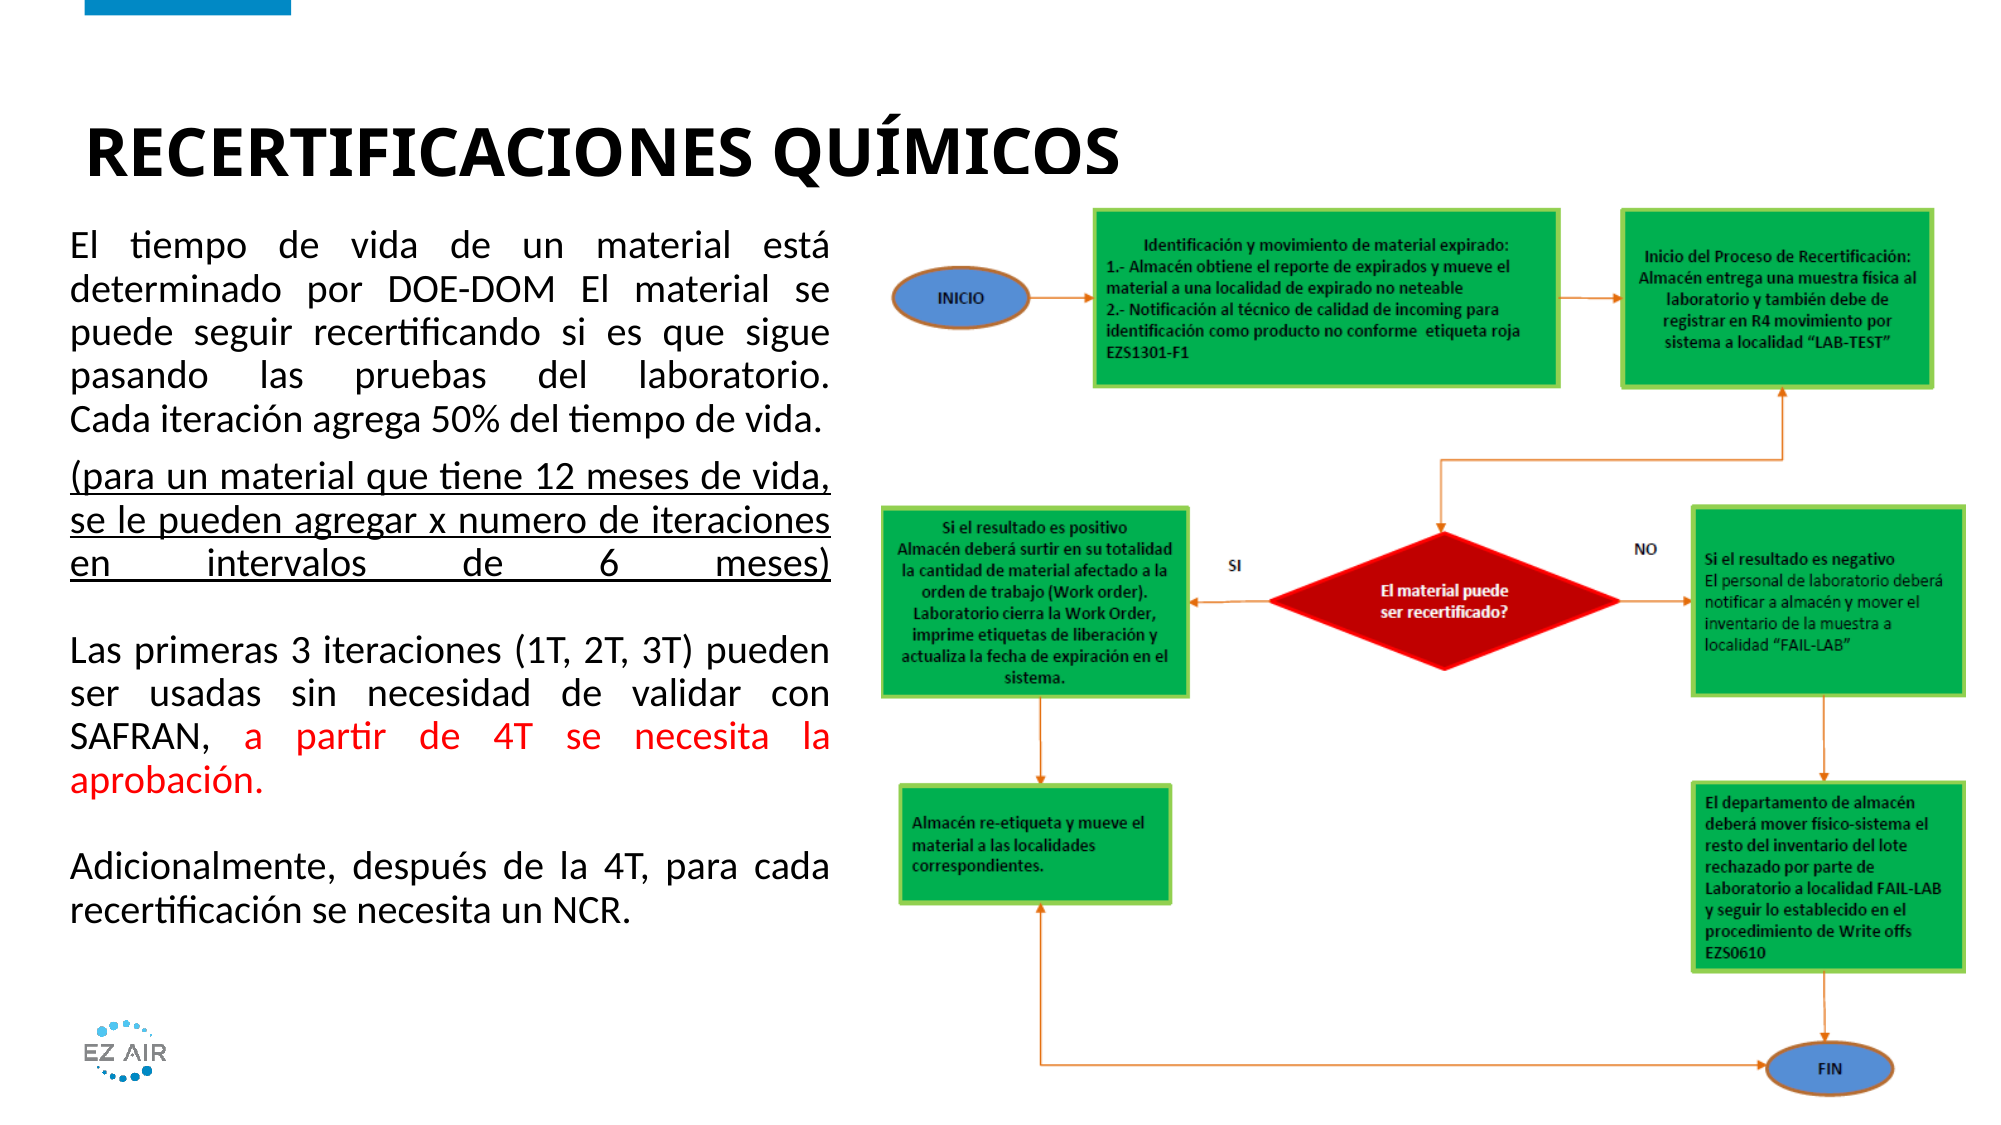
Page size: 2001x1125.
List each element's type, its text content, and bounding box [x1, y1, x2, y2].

picture [881, 174, 1966, 1125]
list El tiempo de vida de un material está determinado por DOE-DOM El material se puede seguir recertificando si es que sigue pasando las pruebas del laboratorio. Cada iteración agrega 50% del tiempo de vida. (para un material que tiene 12 meses de vida, se le pueden agregar x numero de iteraciones en intervalos de 6 meses) Las primeras 3 iteraciones (1T, 2T, 3T) pueden ser usadas sin necesidad de validar con SAFRAN, a partir de 4T se necesita la aprobación. Adicionalmente, después de la 4T, para cada recertificación se necesita un NCR. [55, 216, 847, 976]
picture [84, 1020, 166, 1082]
title RECERTIFICACIONES Químicos [84, 40, 1914, 192]
